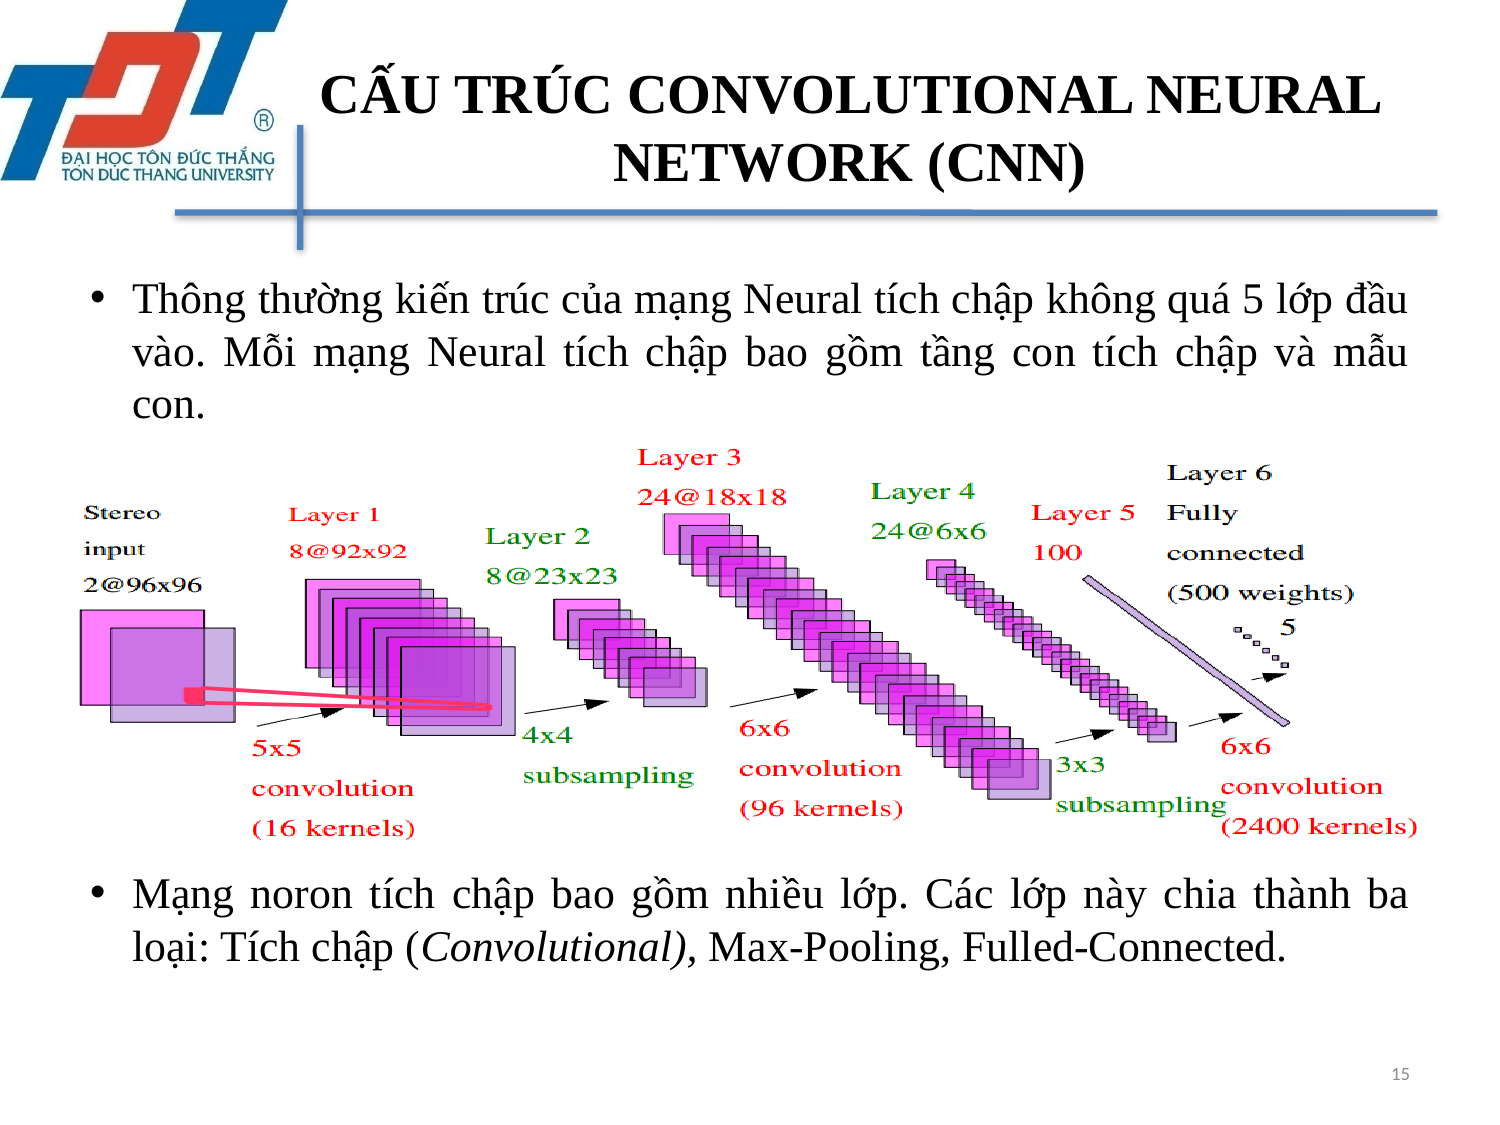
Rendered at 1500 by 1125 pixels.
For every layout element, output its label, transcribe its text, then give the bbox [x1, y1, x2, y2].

picture [0, 0, 288, 181]
list Thông thường kiến trúc của mạng Neural tích chập không quá 5 lớp đầu vào. Mỗi mạng Neural tích chập bao gồm tầng con tích chập và mẫu con. Mạng noron tích chập bao gồm nhiều lớp. Các lớp này chia thành ba loại: Tích chập (Convolutional), Max-Pooling, Fulled-Connected. [75, 847, 1425, 1125]
title CẤU TRÚC CONVOLUTIONAL NEURAL NETWORK (CNN) [174, 31, 1500, 219]
picture [74, 431, 1426, 841]
list Thông thường kiến trúc của mạng Neural tích chập không quá 5 lớp đầu vào. Mỗi mạng Neural tích chập bao gồm tầng con tích chập và mẫu con. Mạng noron tích chập bao gồm nhiều lớp. Các lớp này chia thành ba loại: Tích chập (Convolutional), Max-Pooling, Fulled-Connected. [75, 262, 1425, 431]
slide_number 15 [1074, 1042, 1425, 1103]
